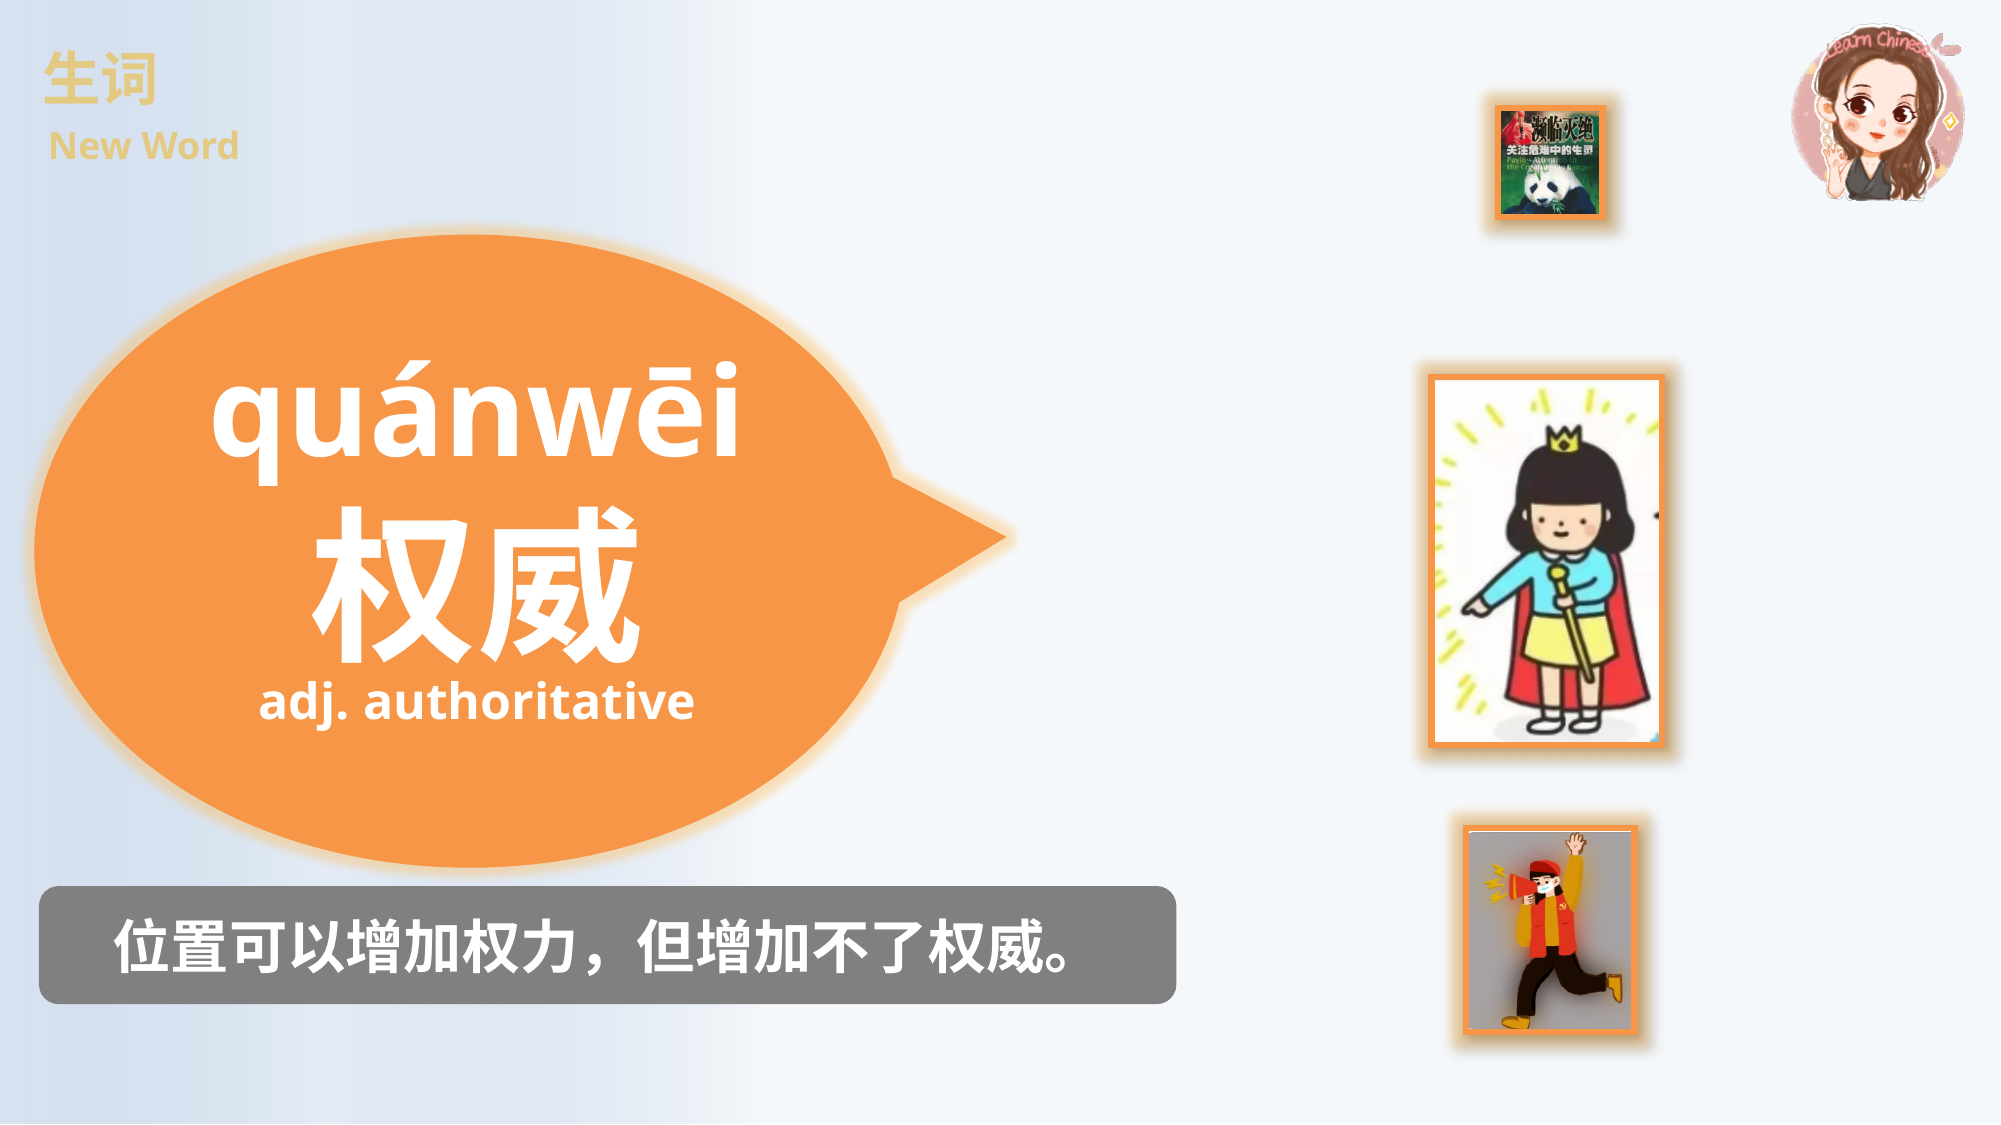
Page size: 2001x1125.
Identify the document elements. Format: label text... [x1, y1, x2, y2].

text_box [38, 886, 1177, 1005]
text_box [27, 239, 928, 864]
text_box New Word [33, 115, 256, 175]
picture [0, 0, 2001, 1125]
text_box 生词 [27, 35, 174, 120]
